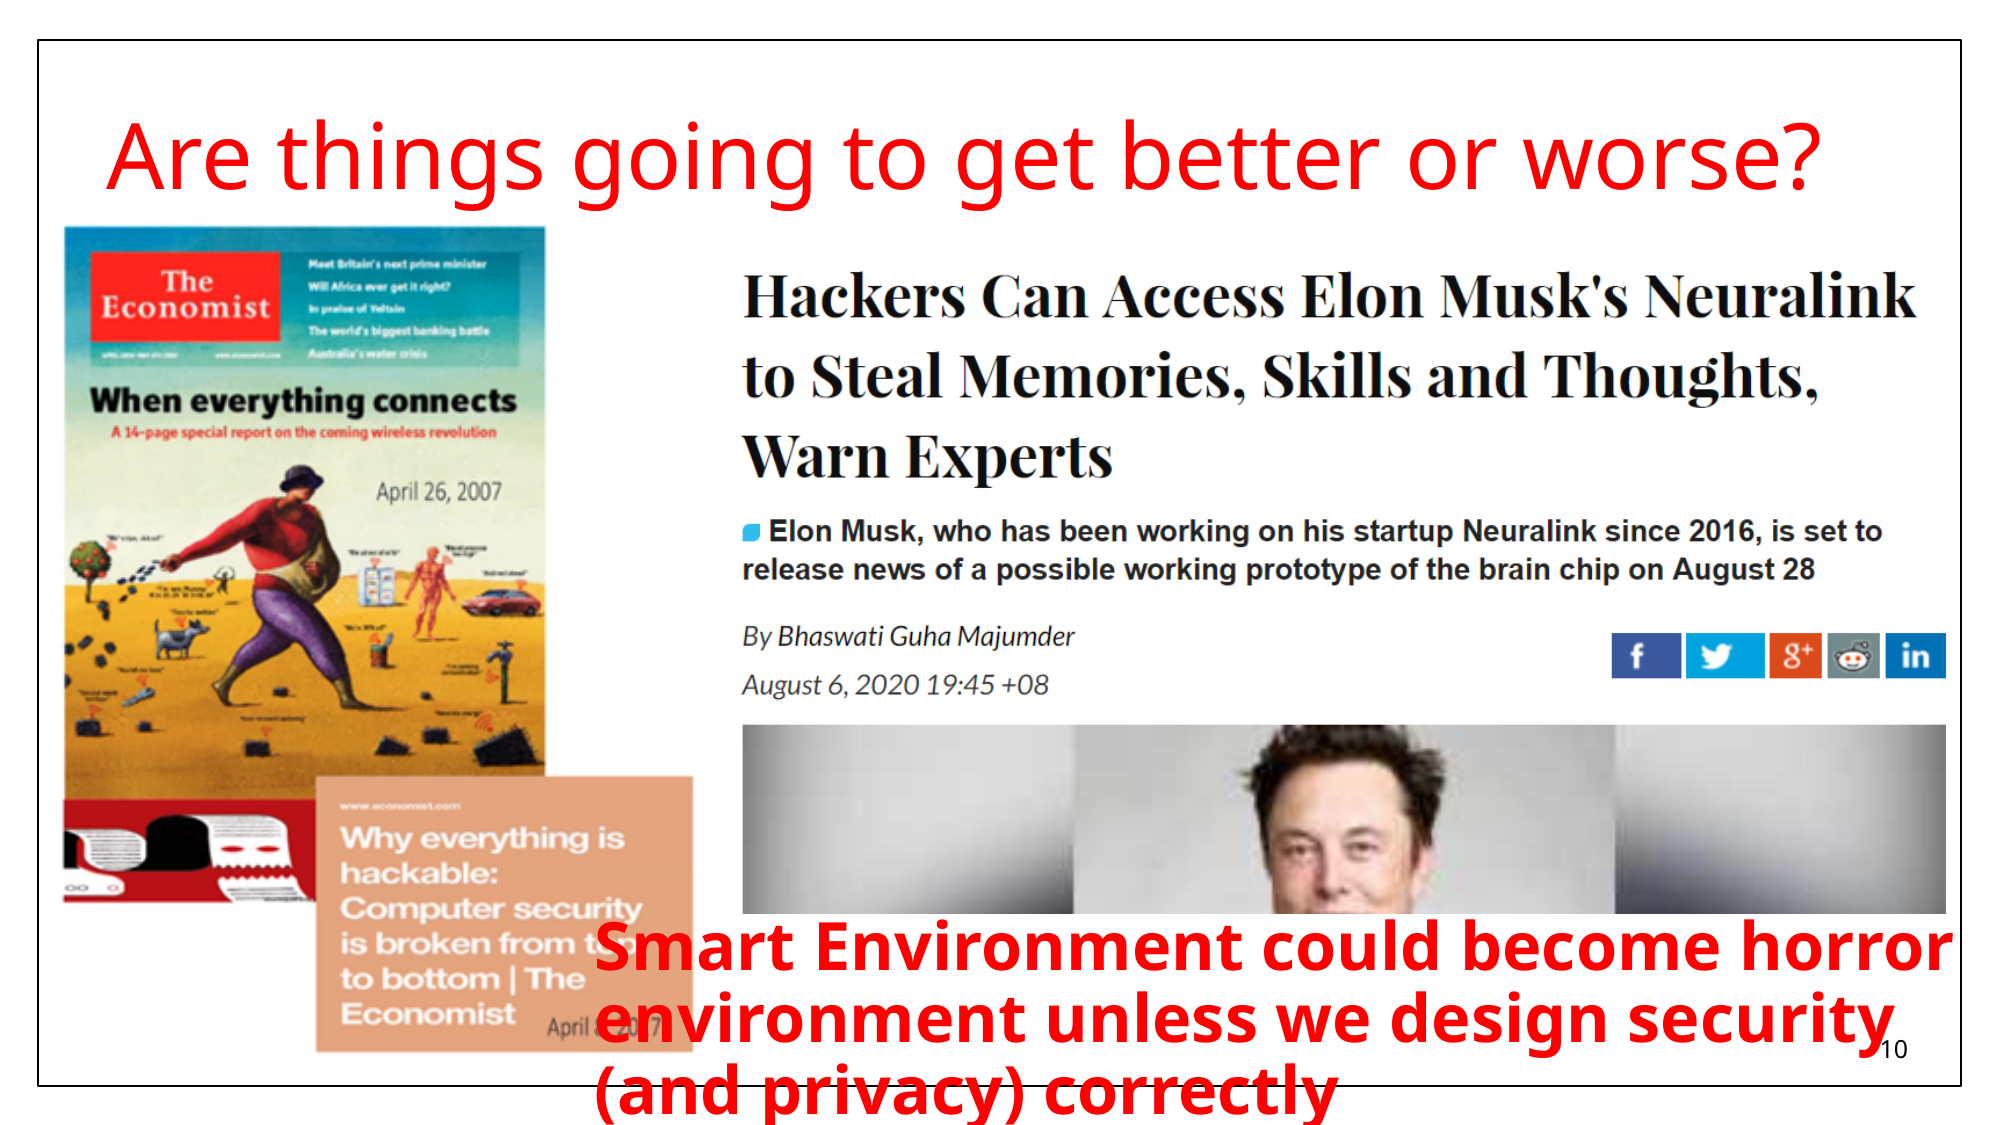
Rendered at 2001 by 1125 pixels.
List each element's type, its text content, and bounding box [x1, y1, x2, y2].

picture [55, 210, 709, 1068]
text_box Smart Environment could become horror environment unless we design security (and privacy) correctly [586, 897, 2000, 1125]
picture [723, 264, 1961, 915]
title Are things going to get better or worse? [91, 48, 1924, 271]
